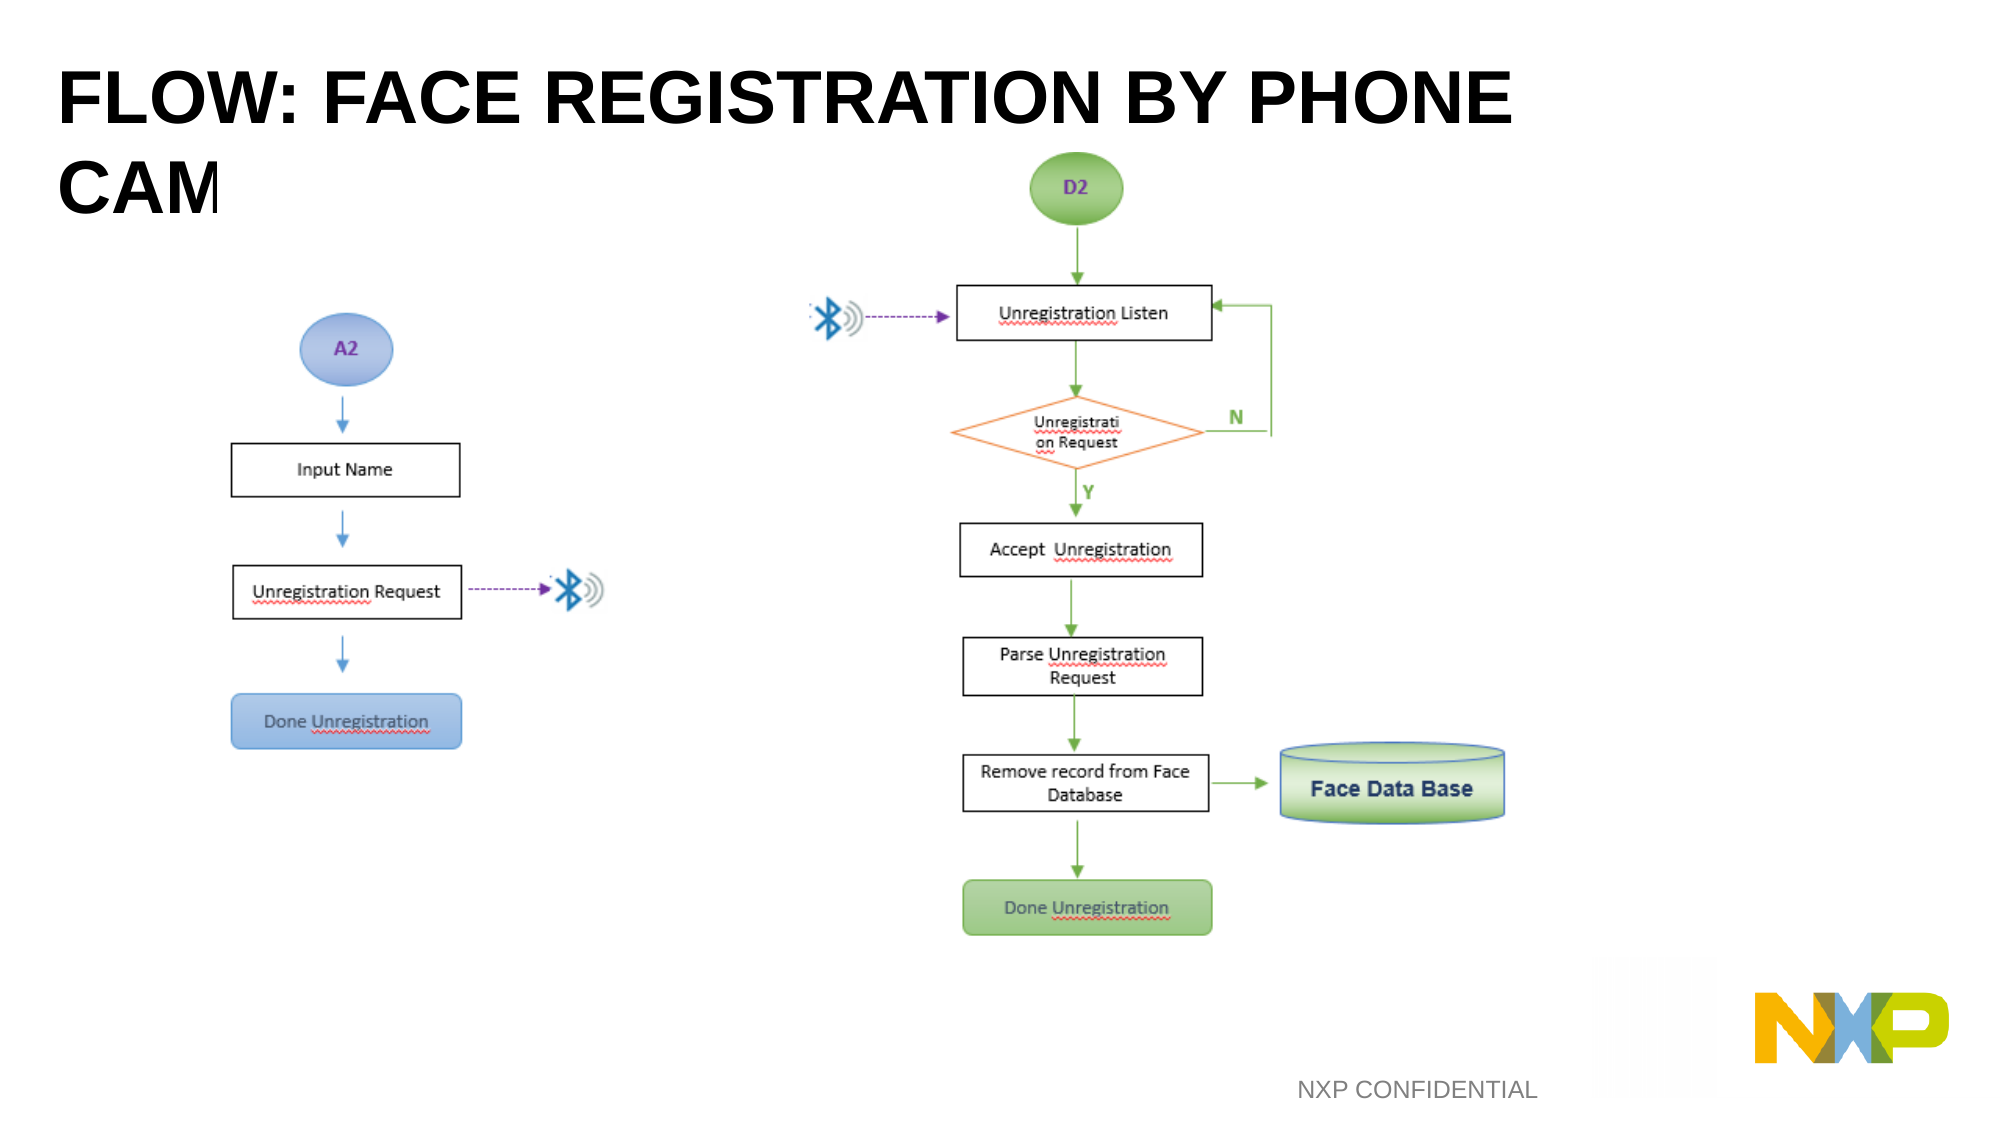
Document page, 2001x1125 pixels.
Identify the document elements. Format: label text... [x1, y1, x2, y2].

picture [1589, 957, 2000, 1098]
title Flow: FACE registration By Phone Camera [42, 40, 1744, 167]
picture [217, 152, 1535, 961]
